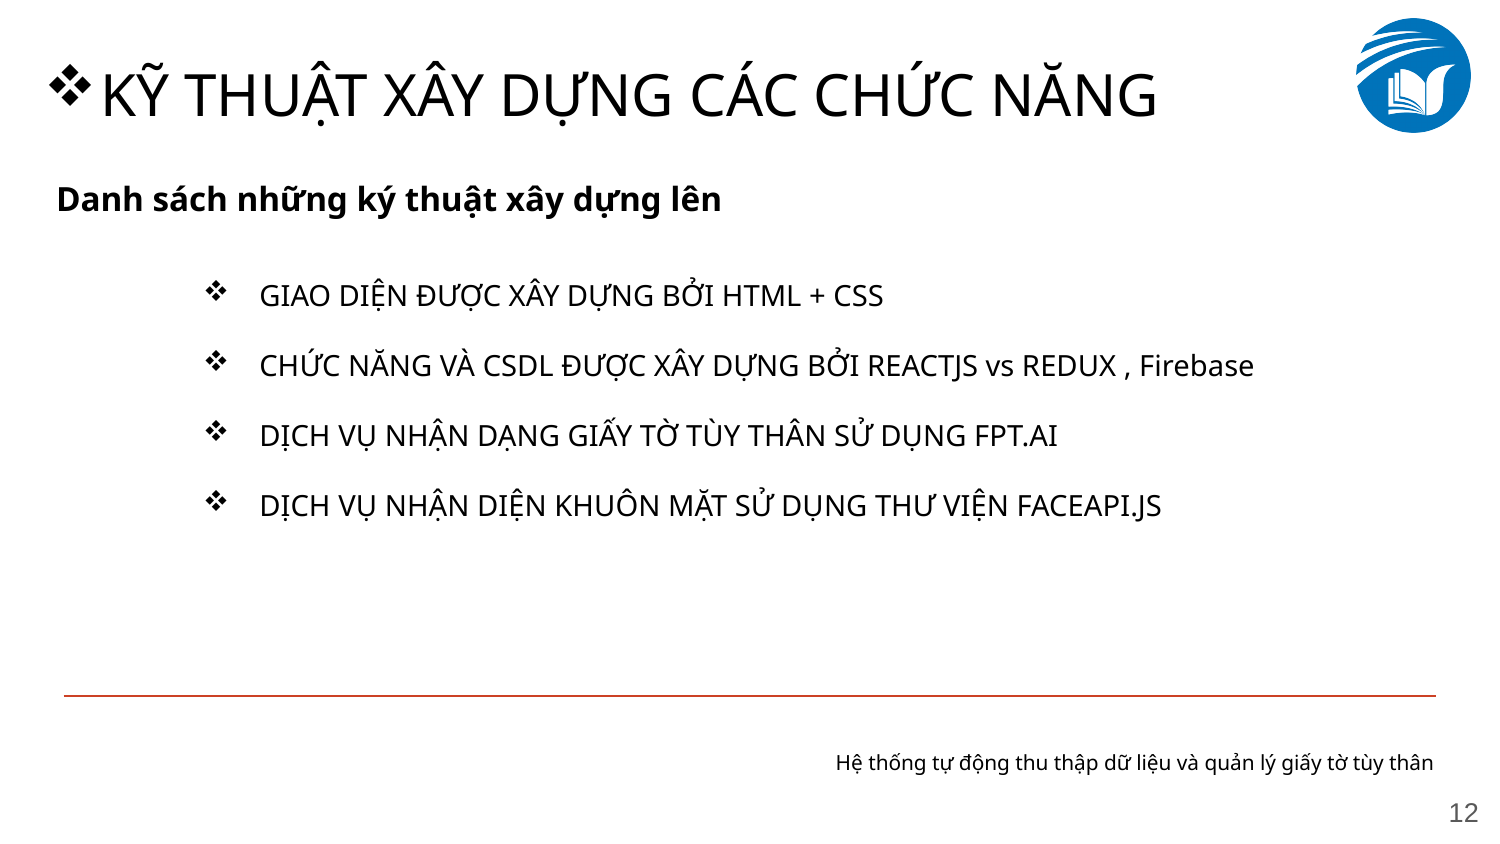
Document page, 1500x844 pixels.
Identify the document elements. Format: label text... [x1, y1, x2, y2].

picture [1356, 18, 1471, 133]
slide_number 12 [1403, 779, 1494, 844]
text_box GIAO DIỆN ĐƯỢC XÂY DỰNG BỞI HTML + CSS CHỨC NĂNG VÀ CSDL ĐƯỢC XÂY DỰNG BỞI REACTJS vs REDUX , Firebase DỊCH VỤ NHẬN DẠNG GIẤY TỜ TÙY THÂN SỬ DỤNG FPT.AI DỊCH VỤ NHẬN DIỆN KHUÔN MẶT SỬ DỤNG THƯ VIỆN FACEAPI.JS [188, 234, 1370, 530]
text_box Danh sách những ký thuật xây dựng lên [40, 162, 950, 307]
text_box KỸ THUẬT XÂY DỰNG CÁC CHỨC NĂNG [29, 48, 1351, 103]
text_box Hệ thống tự động thu thập dữ liệu và quản lý giấy tờ tùy thân [253, 729, 1449, 796]
